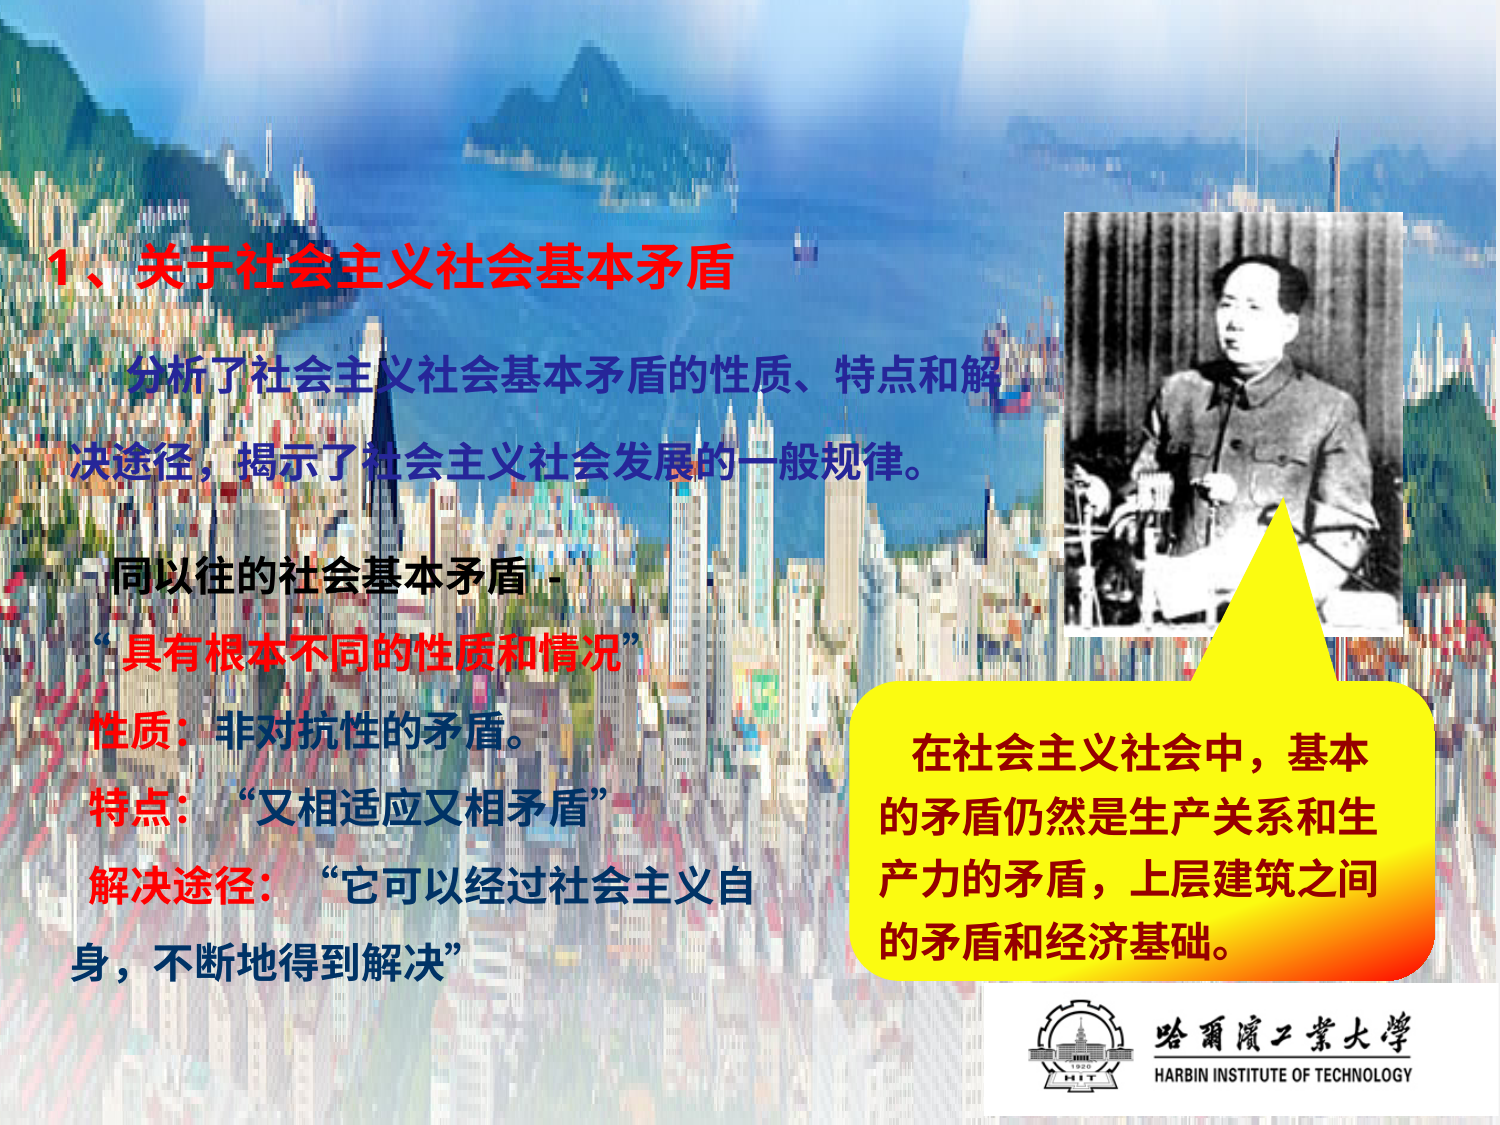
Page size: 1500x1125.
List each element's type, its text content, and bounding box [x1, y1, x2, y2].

text_box 同以往的社会基本矛盾 - “具有根本不同的性质和情况” 性质：非对抗性的矛盾。 特点：“又相适应又相矛盾” 解决途径：“它可以经过社会主义自身，不断地得到解决” [54, 514, 850, 995]
picture [0, 0, 1500, 1125]
text_box 分析了社会主义社会基本矛盾的性质、特点和解决途径，揭示了社会主义社会发展的一般规律。 [54, 303, 1023, 494]
title 1、关于社会主义社会基本矛盾 [30, 198, 808, 303]
text_box 在社会主义社会中，基本的矛盾仍然是生产关系和生产力的矛盾，上层建筑之间的矛盾和经济基础。 [849, 637, 1435, 981]
